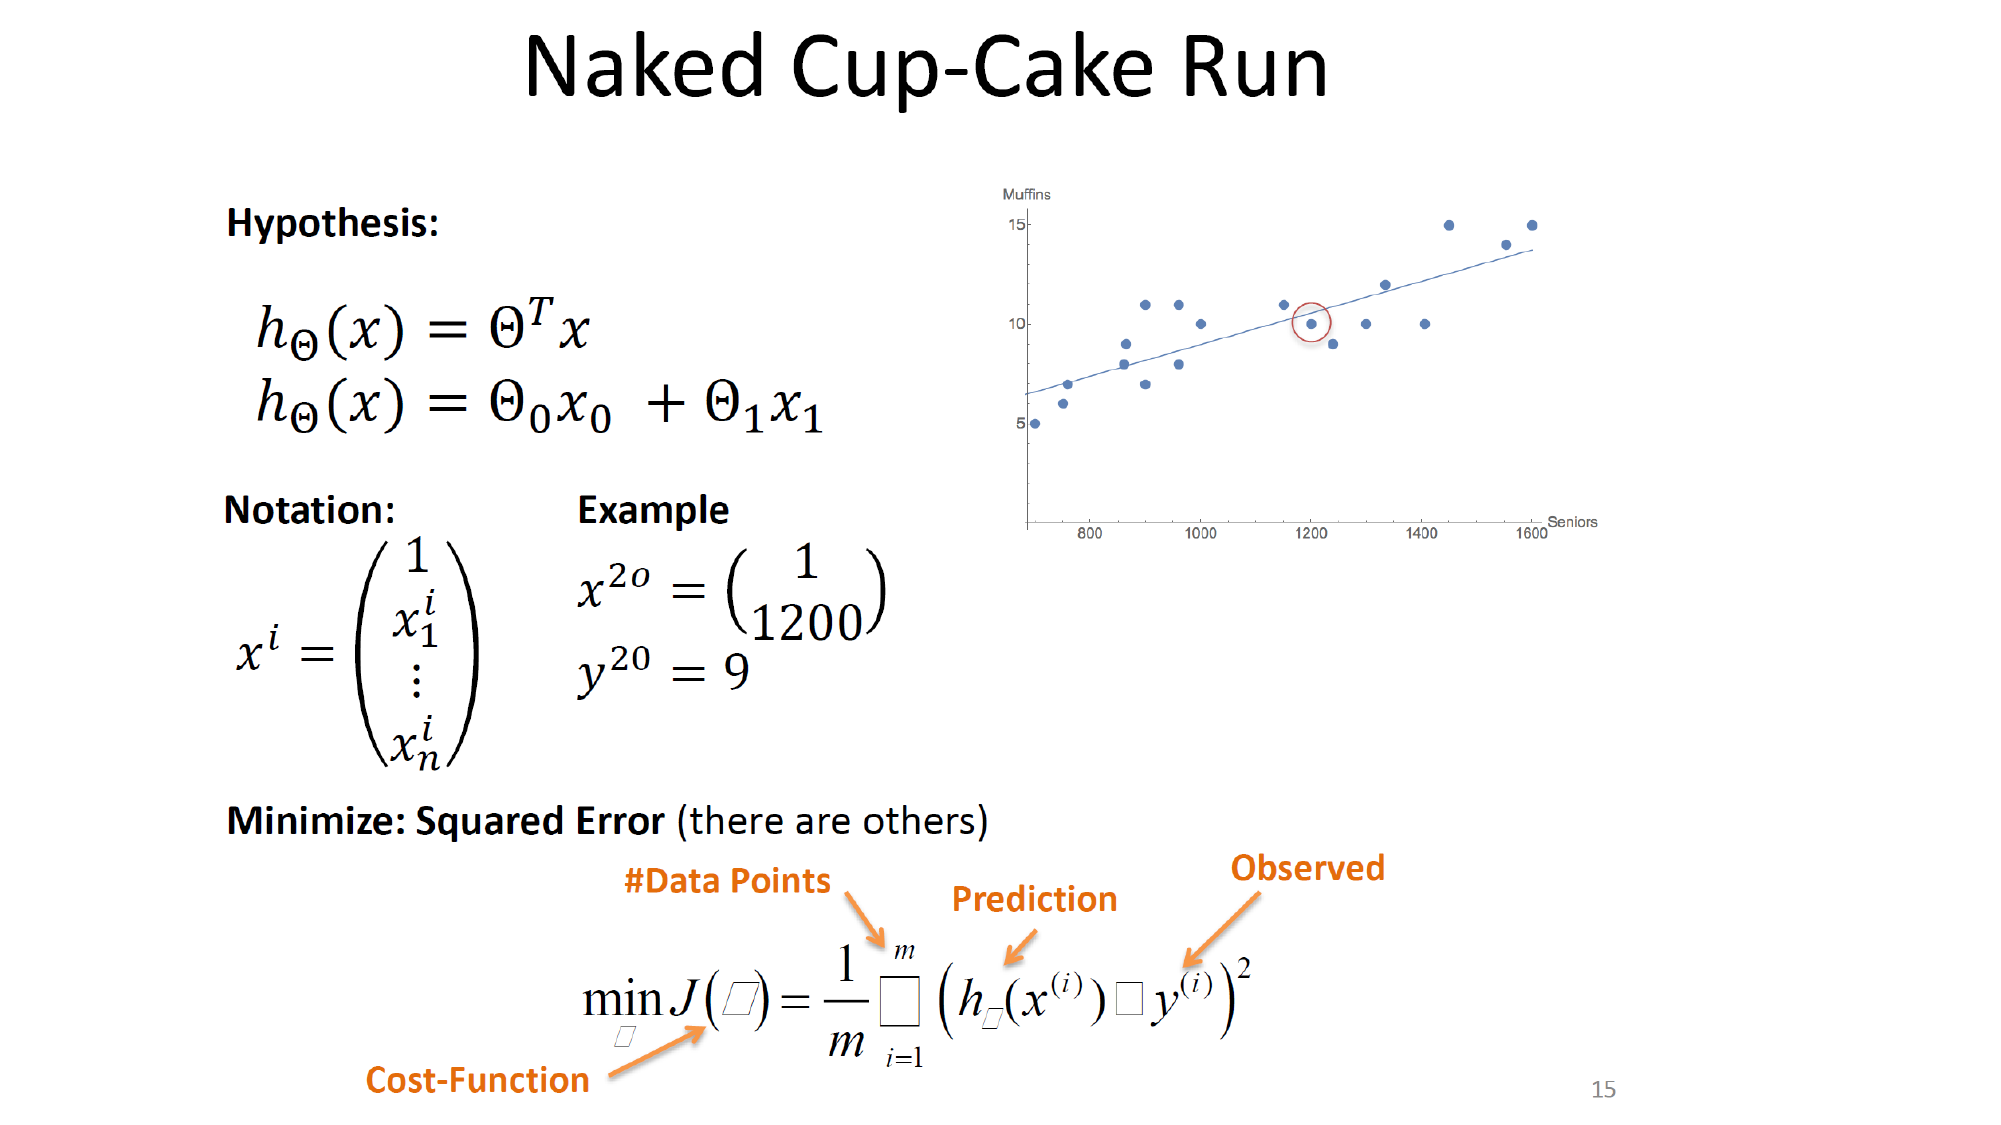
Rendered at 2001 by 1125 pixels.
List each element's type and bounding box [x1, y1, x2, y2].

picture [184, 11, 1659, 1125]
